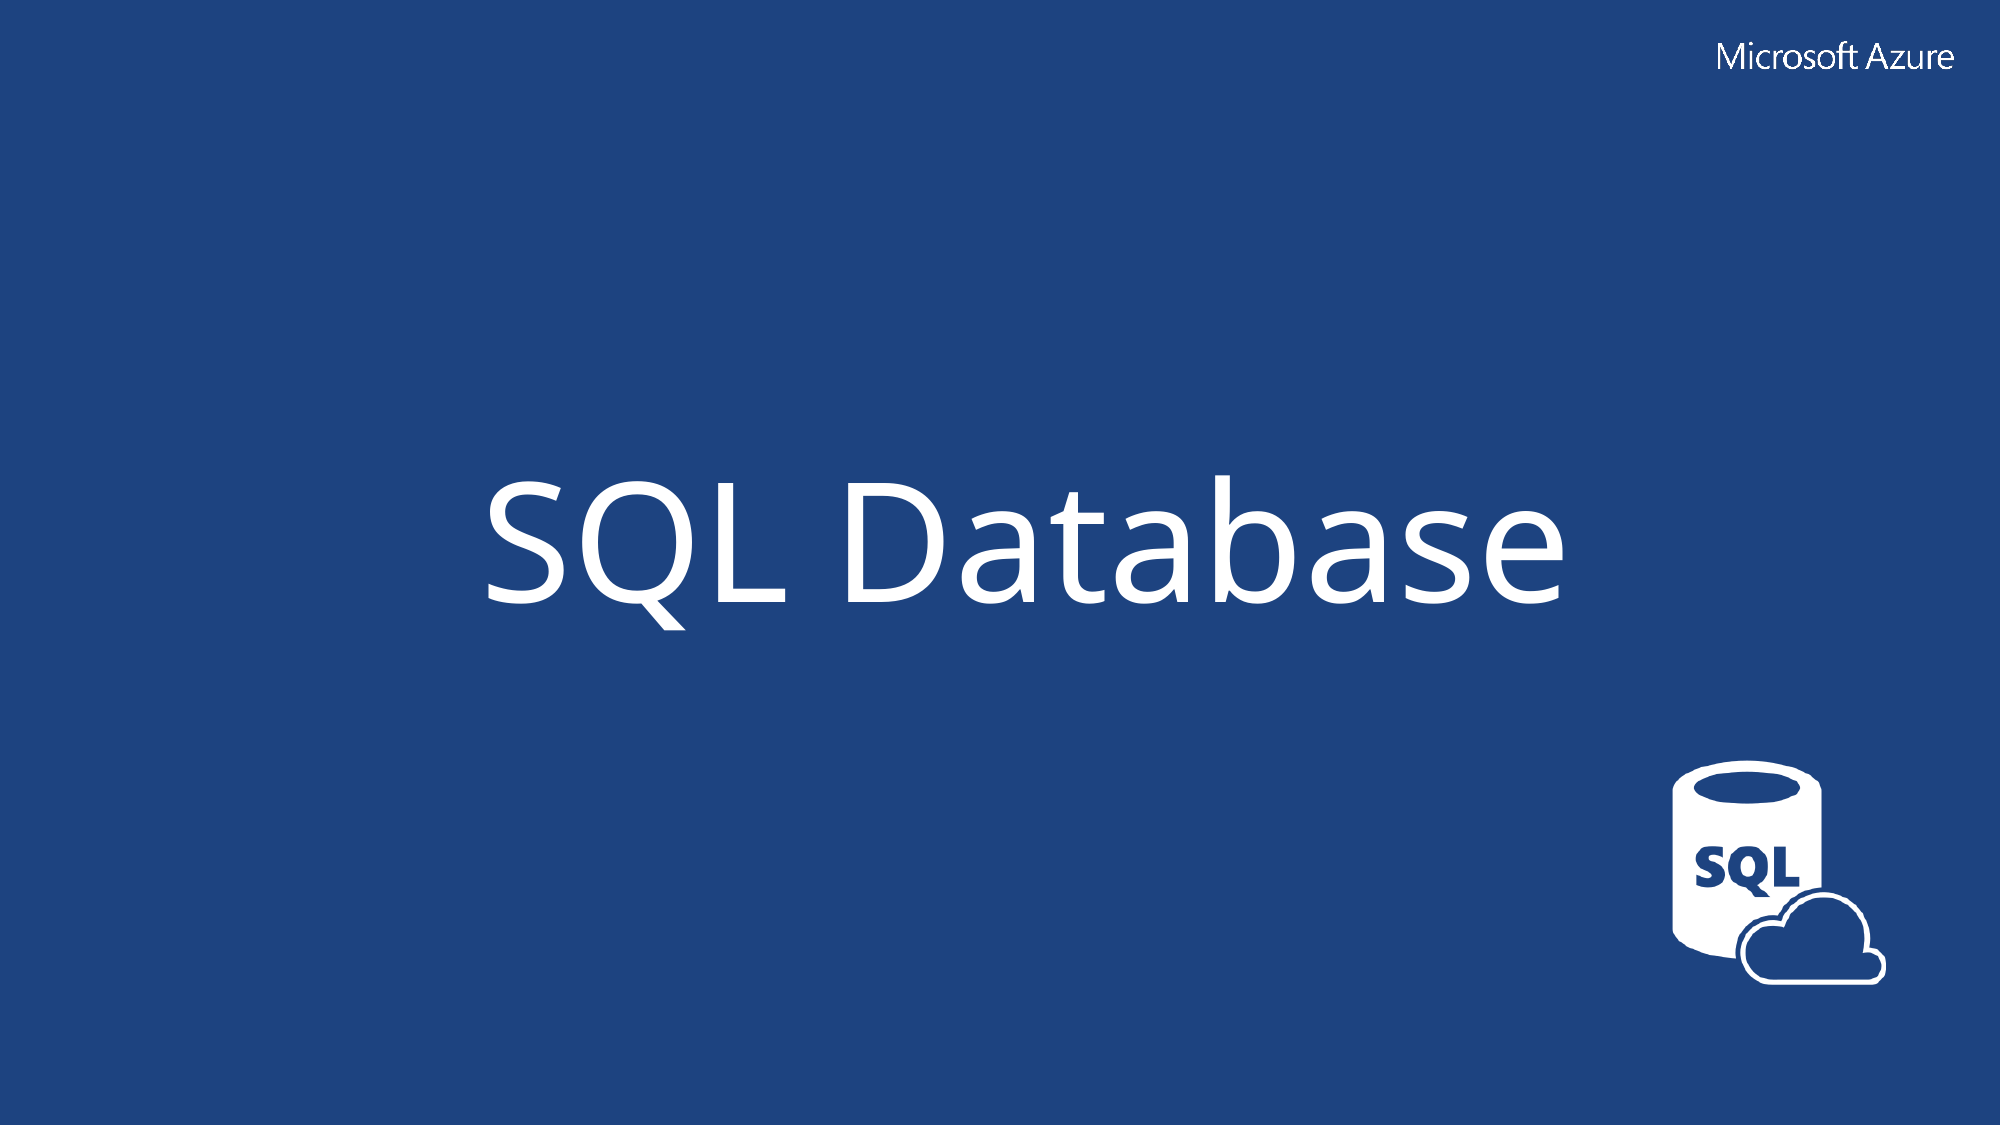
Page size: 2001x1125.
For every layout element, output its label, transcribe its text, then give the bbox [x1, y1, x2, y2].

picture [1671, 759, 1886, 985]
title SQL Database [126, 444, 1886, 653]
picture [1699, 24, 1972, 87]
